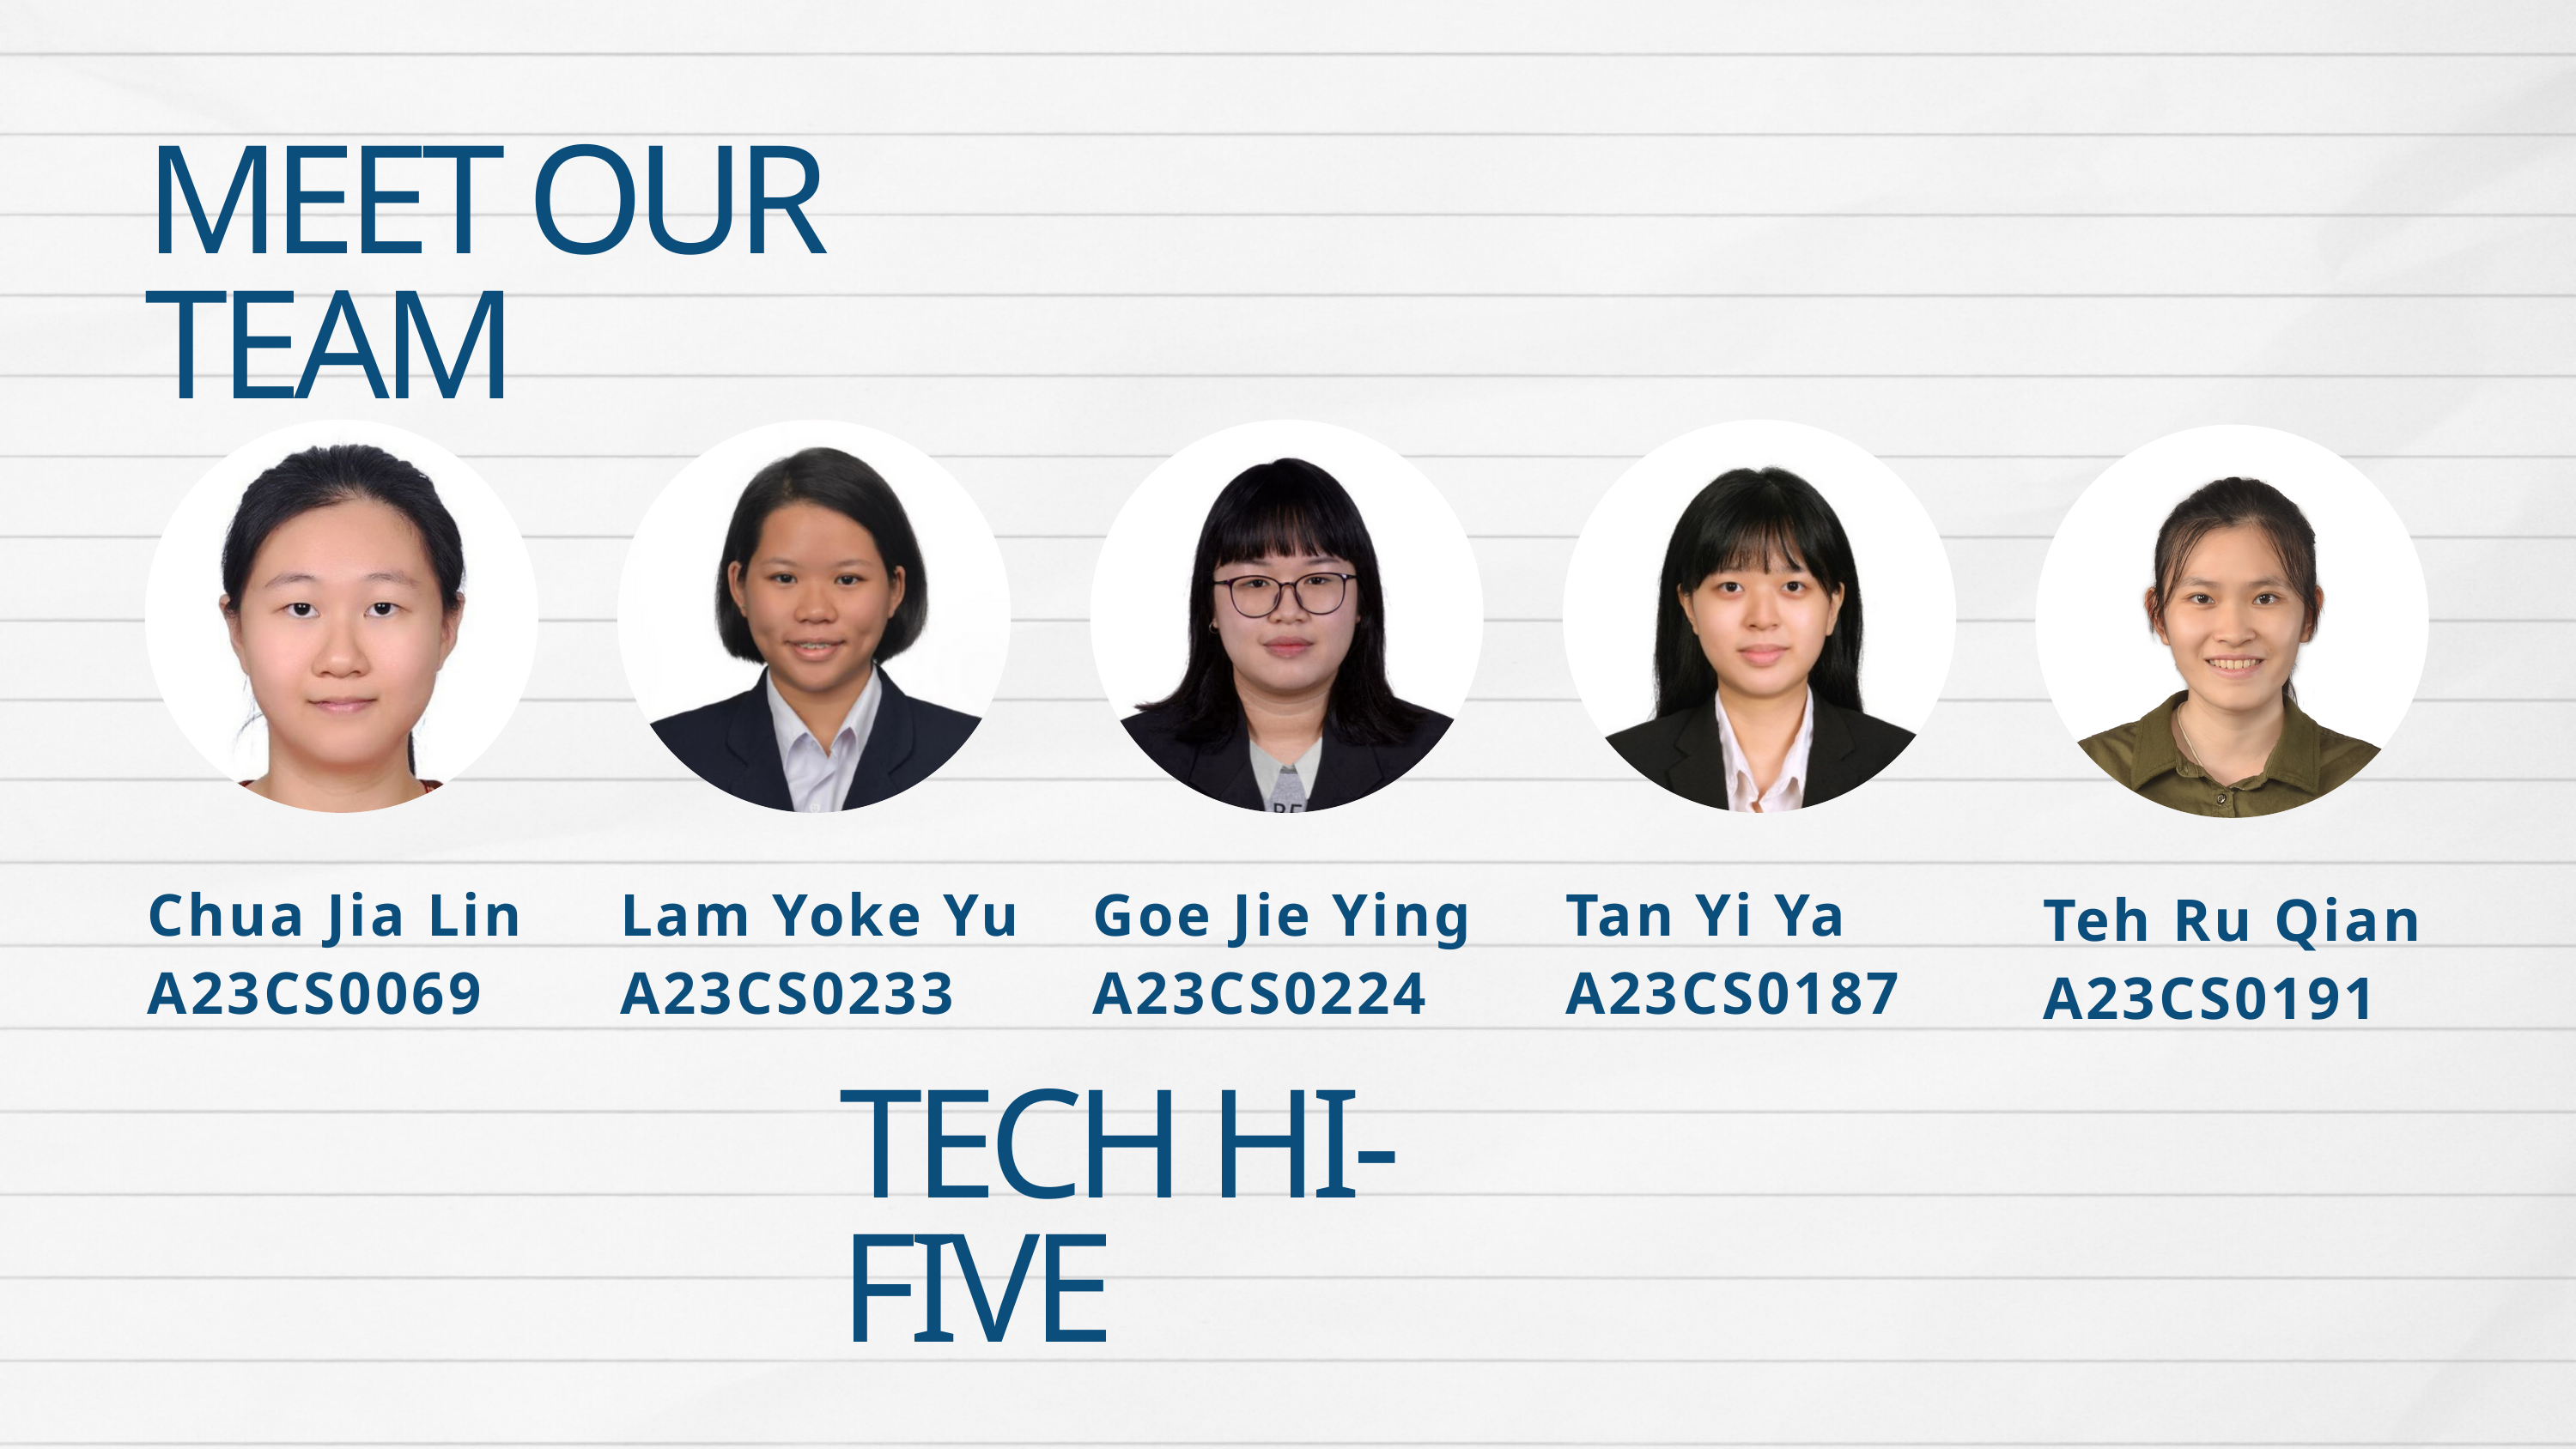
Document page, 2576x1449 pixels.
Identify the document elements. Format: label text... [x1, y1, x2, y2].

text_box Goe Jie Ying A23CS0224 [1092, 870, 1481, 1027]
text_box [144, 419, 539, 814]
text_box Teh Ru Qian A23CS0191 [2043, 875, 2432, 1031]
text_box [1562, 419, 1957, 814]
text_box TECH HI-FIVE [839, 1082, 1650, 1373]
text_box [617, 419, 1012, 814]
text_box MEET OUR TEAM [144, 139, 956, 429]
text_box Lam Yoke Yu A23CS0233 [620, 870, 1048, 1027]
text_box Chua Jia Lin A23CS0069 [147, 870, 536, 1027]
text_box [1090, 419, 1484, 814]
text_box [2035, 424, 2429, 819]
text_box Tan Yi Ya A23CS0187 [1565, 870, 1954, 1027]
text_box [0, 0, 2576, 1449]
